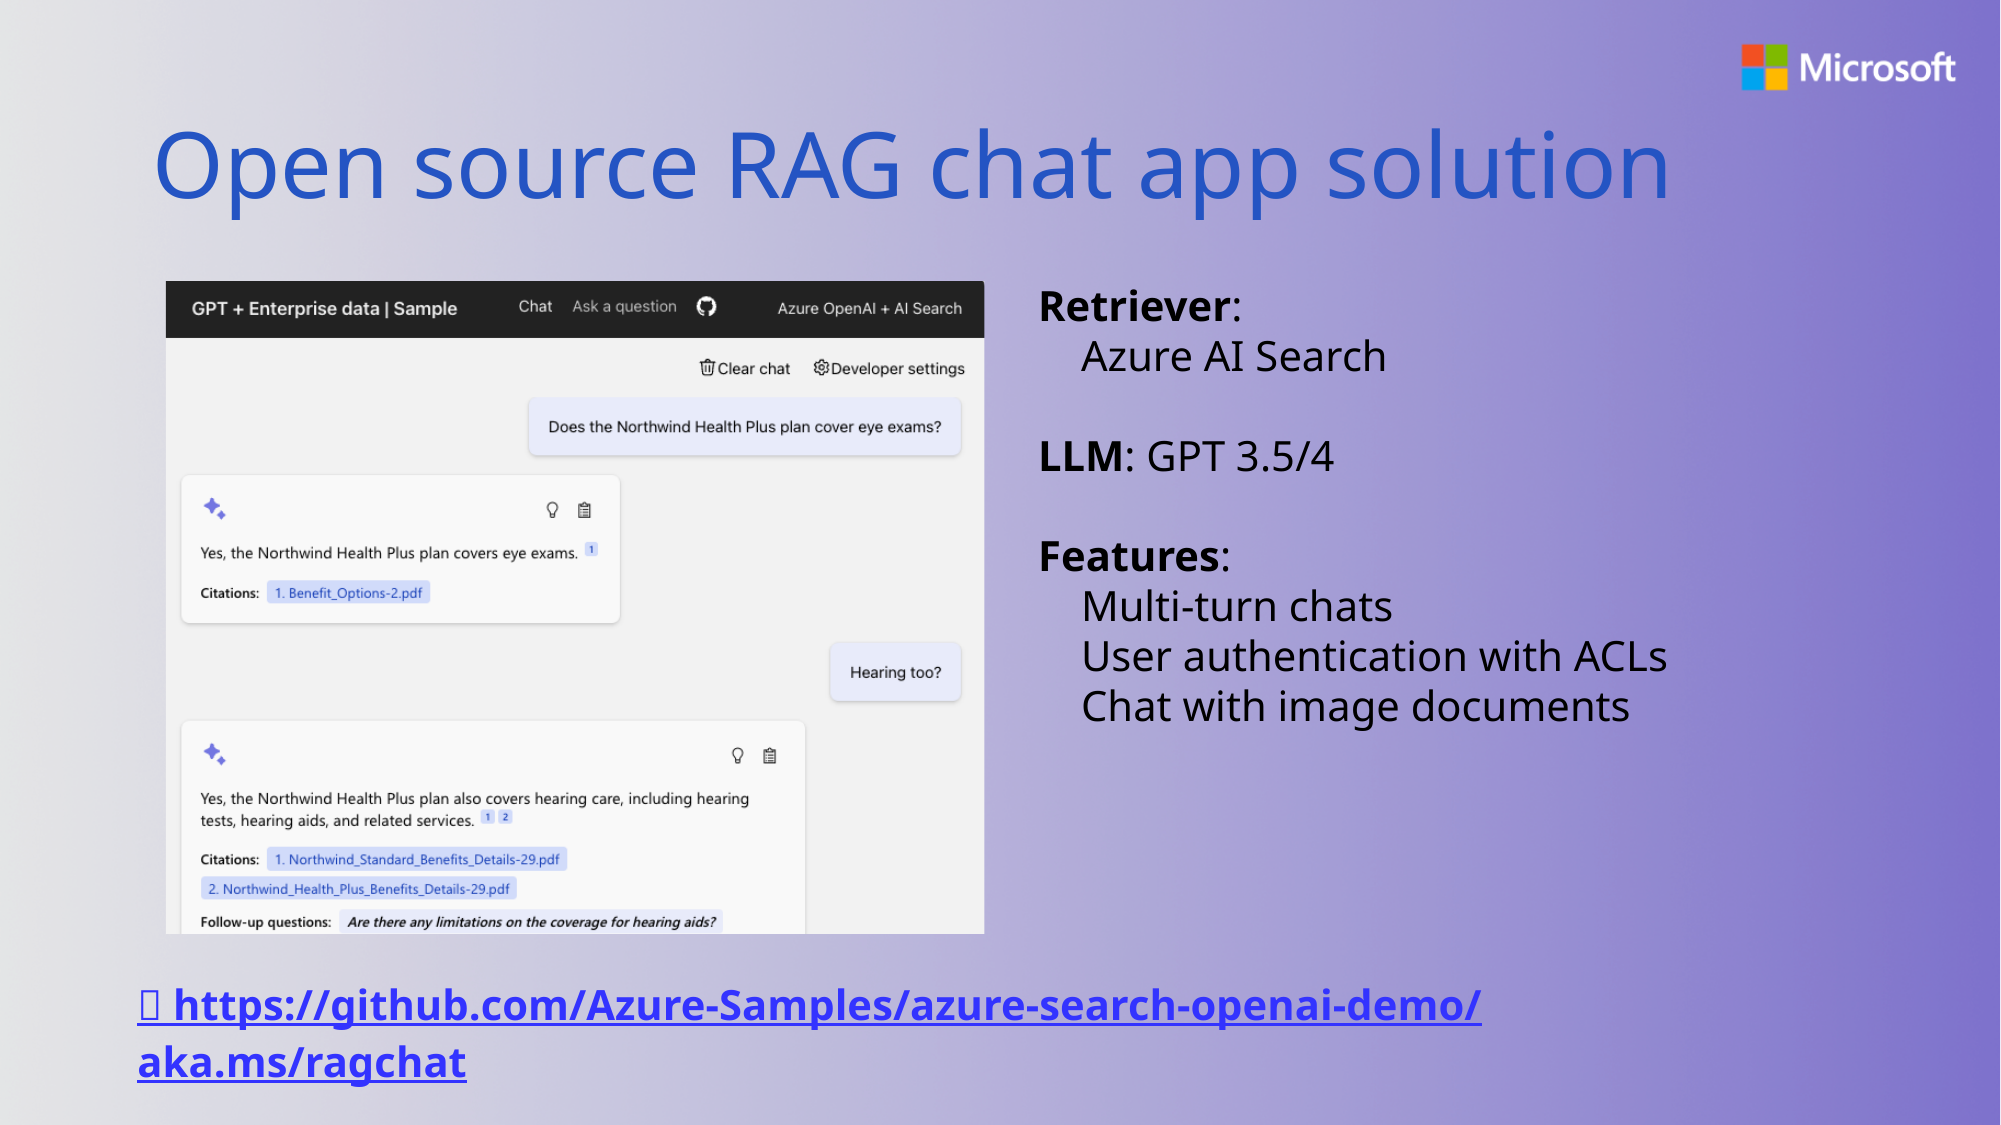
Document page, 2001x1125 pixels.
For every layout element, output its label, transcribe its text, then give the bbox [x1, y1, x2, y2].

text_box Retriever: Azure AI Search LLM: GPT 3.5/4 Features: Multi-turn chats User authentication with ACLs Chat with image documents [1038, 279, 1835, 730]
title Open source RAG chat app solution [137, 59, 1863, 278]
picture [0, 0, 2001, 1125]
text_box 🔗 https://github.com/Azure-Samples/azure-search-openai-demo/ aka.ms/ragchat [137, 978, 1835, 1093]
